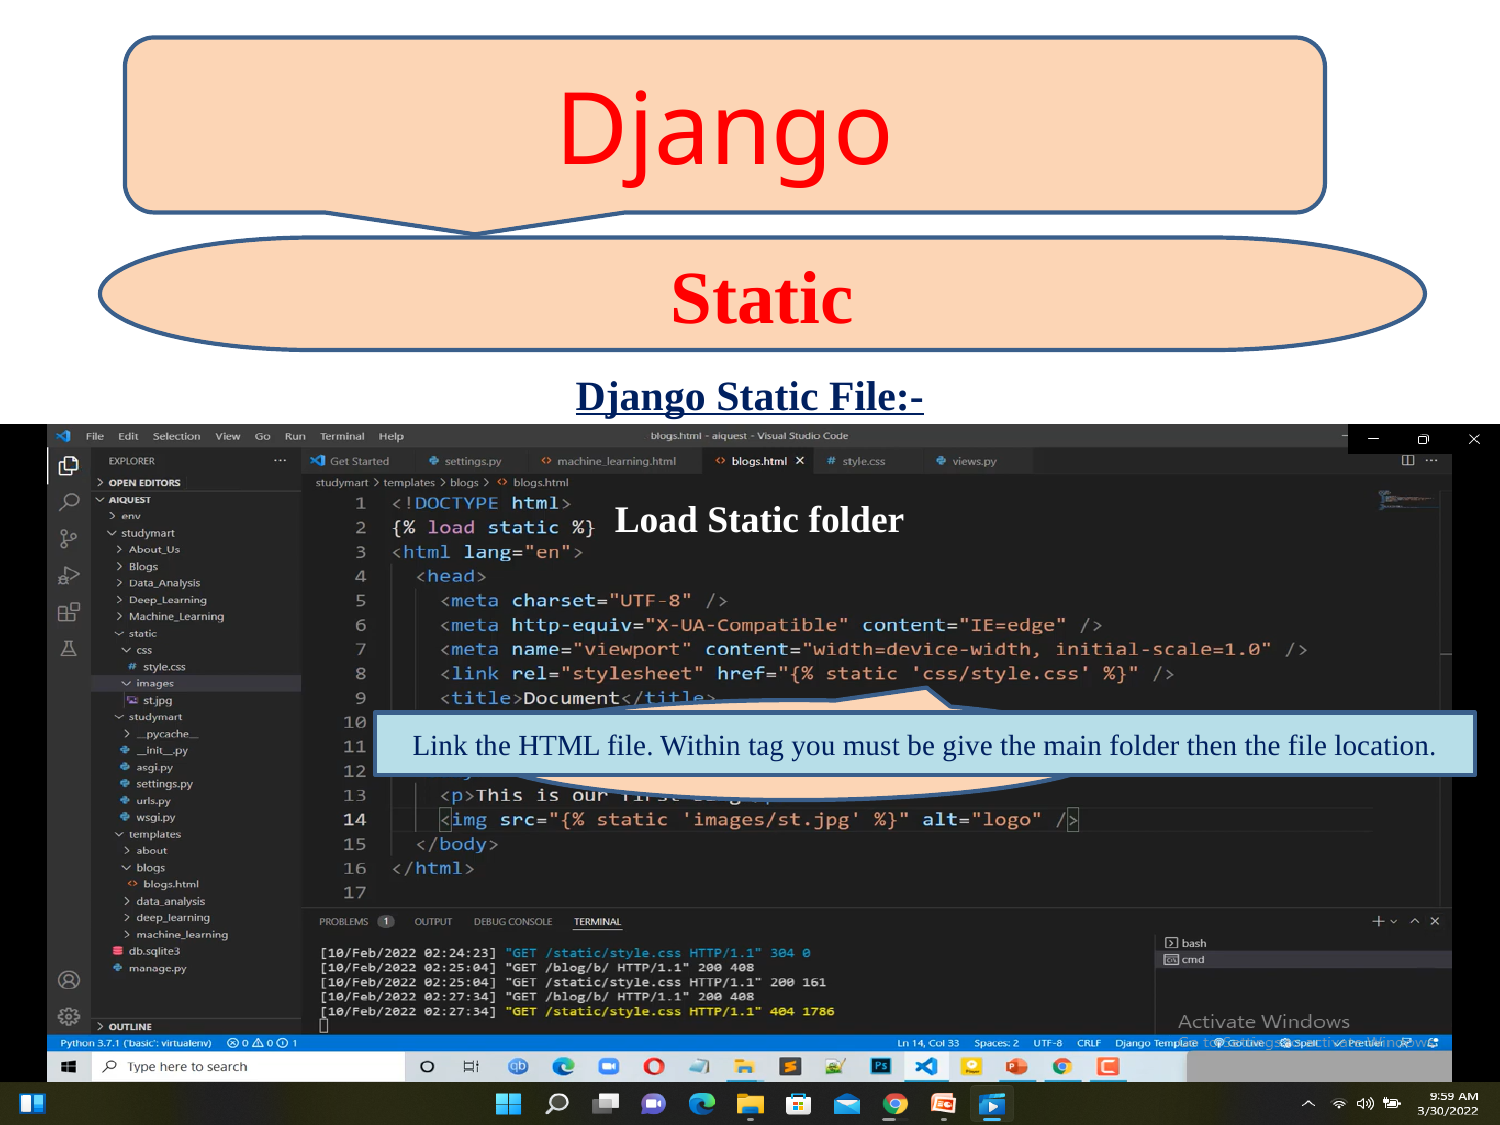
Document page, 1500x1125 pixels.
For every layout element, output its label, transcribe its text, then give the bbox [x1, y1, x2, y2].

title Django Static File:- [112, 350, 1388, 423]
picture [0, 424, 1500, 1125]
text_box Django [122, 35, 1328, 235]
text_box Static [97, 235, 1428, 350]
